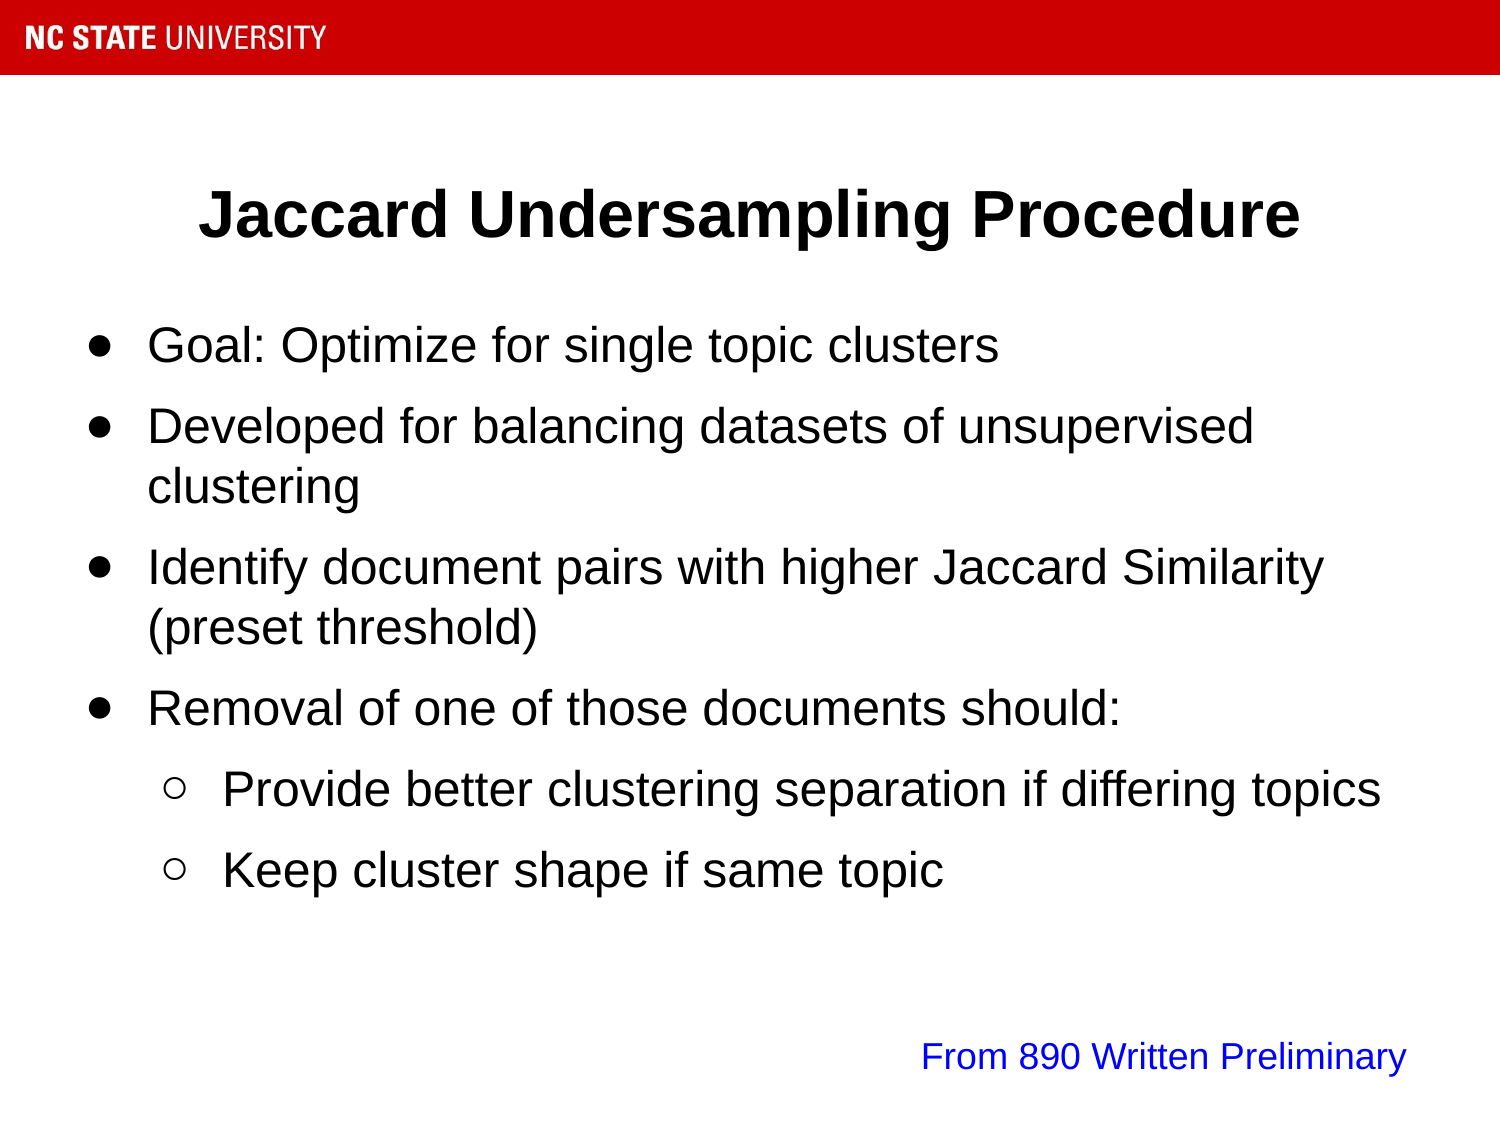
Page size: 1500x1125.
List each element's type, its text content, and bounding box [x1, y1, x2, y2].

title Jaccard Undersampling Procedure [75, 122, 1425, 297]
text_box Goal: Optimize for single topic clusters Developed for balancing datasets of unsupervised clustering Identify document pairs with higher Jaccard Similarity (preset threshold) Removal of one of those documents should: Provide better clustering separation if differing topics Keep cluster shape if same topic [57, 297, 1436, 803]
picture [0, 0, 1500, 75]
text_box From 890 Written Preliminary [905, 1017, 1444, 1085]
